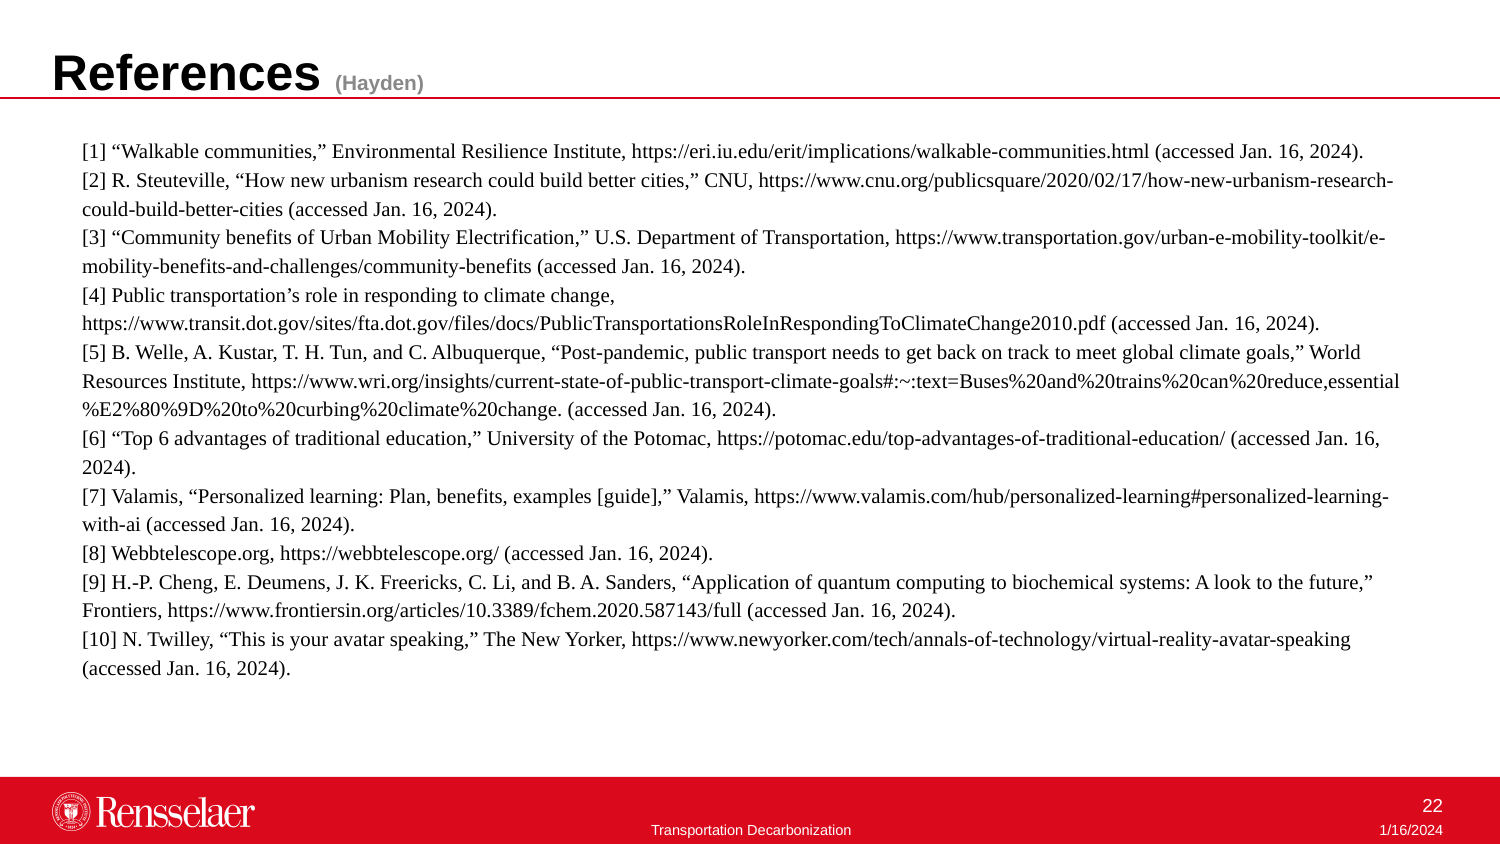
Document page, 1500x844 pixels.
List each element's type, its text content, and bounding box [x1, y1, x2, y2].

list References (Hayden) [36, 33, 1403, 98]
text_box [1] “Walkable communities,” Environmental Resilience Institute, https://eri.iu.edu/erit/implications/walkable-communities.html (accessed Jan. 16, 2024). [2] R. Steuteville, “How new urbanism research could build better cities,” CNU, https://www.cnu.org/publicsquare/2020/02/17/how-new-urbanism-research-could-build-better-cities (accessed Jan. 16, 2024). [3] “Community benefits of Urban Mobility Electrification,” U.S. Department of Transportation, https://www.transportation.gov/urban-e-mobility-toolkit/e-mobility-benefits-and-challenges/community-benefits (accessed Jan. 16, 2024). [4] Public transportation’s role in responding to climate change, https://www.transit.dot.gov/sites/fta.dot.gov/files/docs/PublicTransportationsRoleInRespondingToClimateChange2010.pdf (accessed Jan. 16, 2024). [5] B. Welle, A. Kustar, T. H. Tun, and C. Albuquerque, “Post-pandemic, public transport needs to get back on track to meet global climate goals,” World Resources Institute, https://www.wri.org/insights/current-state-of-public-transport-climate-goals#:~:text=Buses%20and%20trains%20can%20reduce,essential%E2%80%9D%20to%20curbing%20climate%20change. (accessed Jan. 16, 2024). [6] “Top 6 advantages of traditional education,” University of the Potomac, https://potomac.edu/top-advantages-of-traditional-education/ (accessed Jan. 16, 2024). [7] Valamis, “Personalized learning: Plan, benefits, examples [guide],” Valamis, https://www.valamis.com/hub/personalized-learning#personalized-learning-with-ai (accessed Jan. 16, 2024). [8] Webbtelescope.org, https://webbtelescope.org/ (accessed Jan. 16, 2024). [9] H.-P. Cheng, E. Deumens, J. K. Freericks, C. Li, and B. A. Sanders, “Application of quantum computing to biochemical systems: A look to the future,” Frontiers, https://www.frontiersin.org/articles/10.3389/fchem.2020.587143/full (accessed Jan. 16, 2024). [10] N. Twilley, “This is your avatar speaking,” The New Yorker, https://www.newyorker.com/tech/annals-of-technology/virtual-reality-avatar-speaking (accessed Jan. 16, 2024). [67, 119, 1433, 724]
picture [52, 792, 255, 831]
